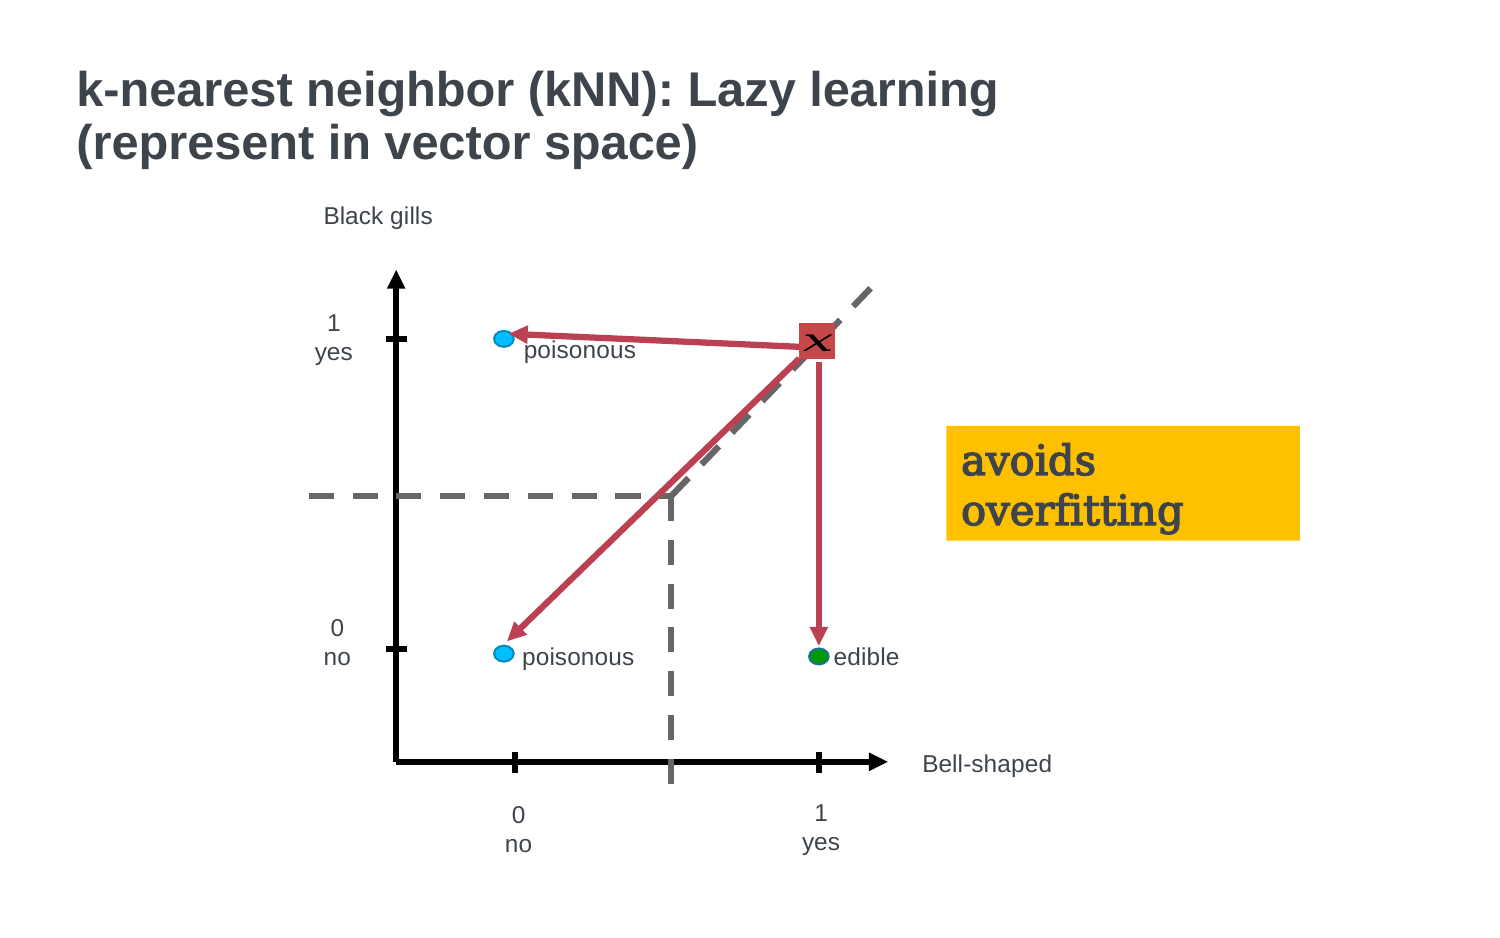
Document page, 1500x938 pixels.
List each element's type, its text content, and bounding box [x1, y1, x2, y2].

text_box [671, 285, 874, 496]
text_box Black gills [308, 193, 506, 238]
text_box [508, 334, 800, 347]
text_box avoids overfitting [946, 425, 1300, 541]
text_box [492, 329, 511, 348]
text_box [492, 644, 515, 663]
text_box 1 yes [291, 299, 376, 373]
text_box 1 yes [769, 789, 873, 863]
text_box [507, 358, 800, 642]
text_box [807, 647, 830, 666]
text_box 0 no [484, 791, 554, 865]
title k-nearest neighbor (kNN): Lazy learning (represent in vector space) [76, 64, 1430, 160]
text_box 0 no [302, 604, 372, 678]
text_box Bell-shaped [907, 740, 1105, 785]
